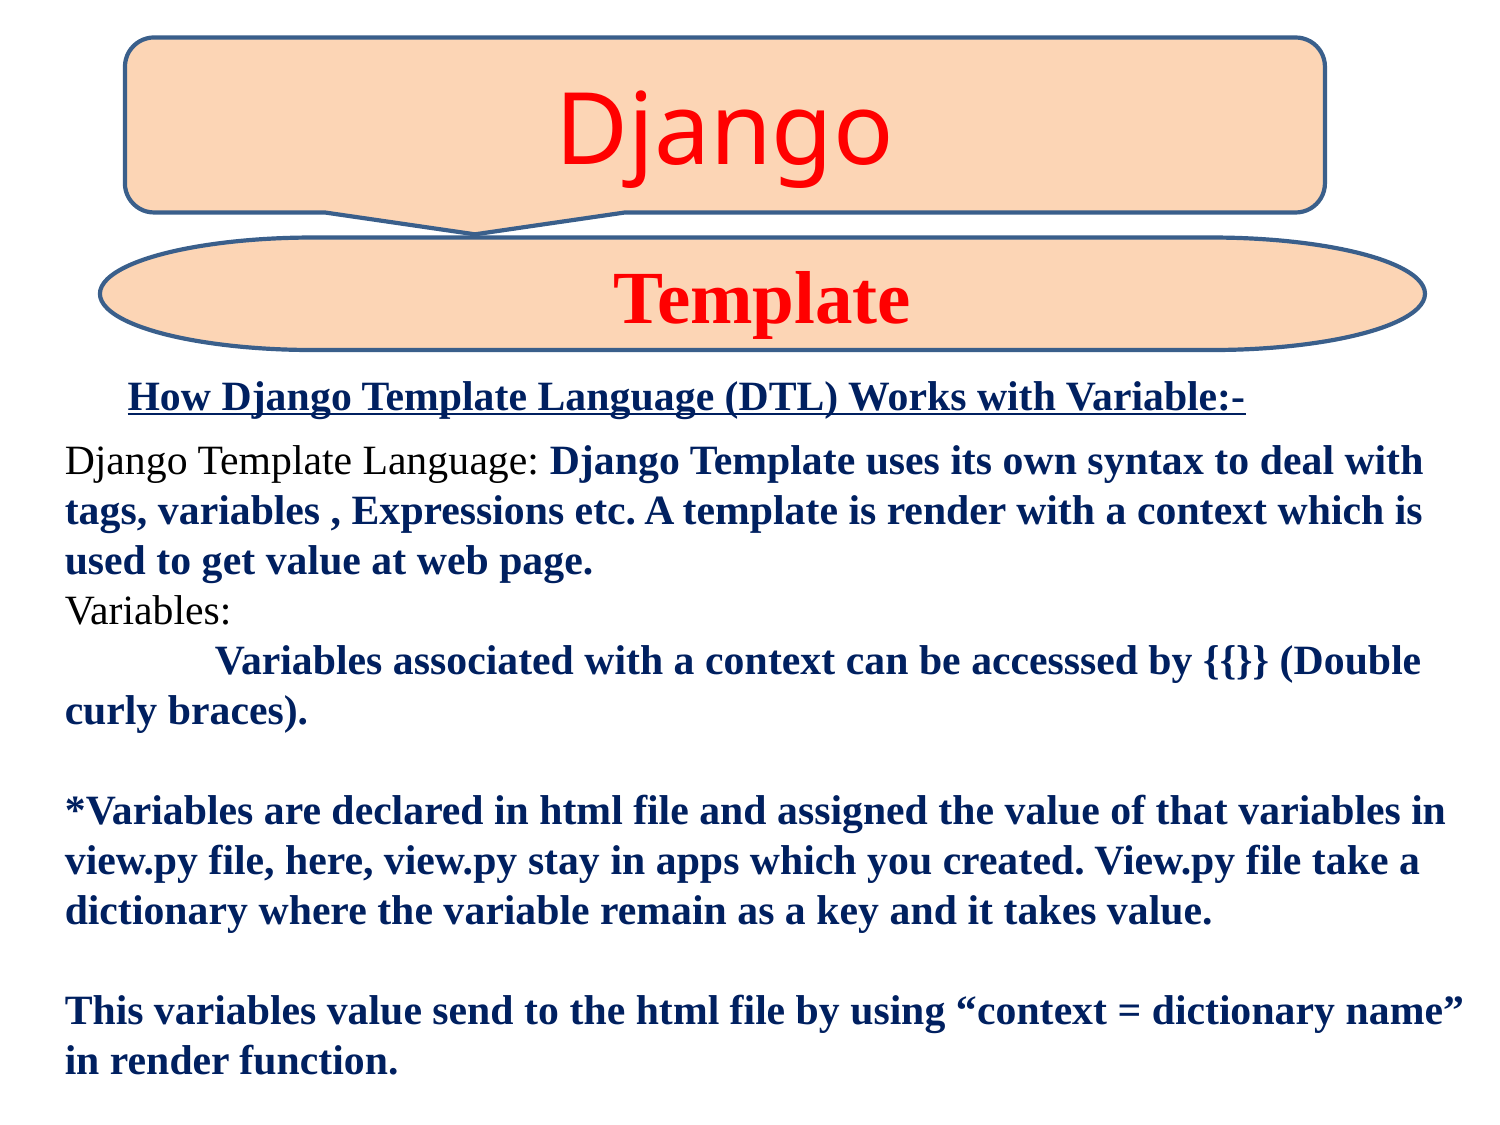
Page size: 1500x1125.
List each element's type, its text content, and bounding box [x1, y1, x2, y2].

title How Django Template Language (DTL) Works with Variable:- [112, 350, 1388, 425]
text_box Template [97, 235, 1428, 350]
text_box Django Template Language: Django Template uses its own syntax to deal with tags, variables , Expressions etc. A template is render with a context which is used to get value at web page. Variables: Variables associated with a context can be accesssed by {{}} (Double curly braces). *Variables are declared in html file and assigned the value of that variables in view.py file, here, view.py stay in apps which you created. View.py file take a dictionary where the variable remain as a key and it takes value. This variables value send to the html file by using “context = dictionary name” in render function. [50, 425, 1500, 1125]
text_box Django [122, 35, 1328, 235]
